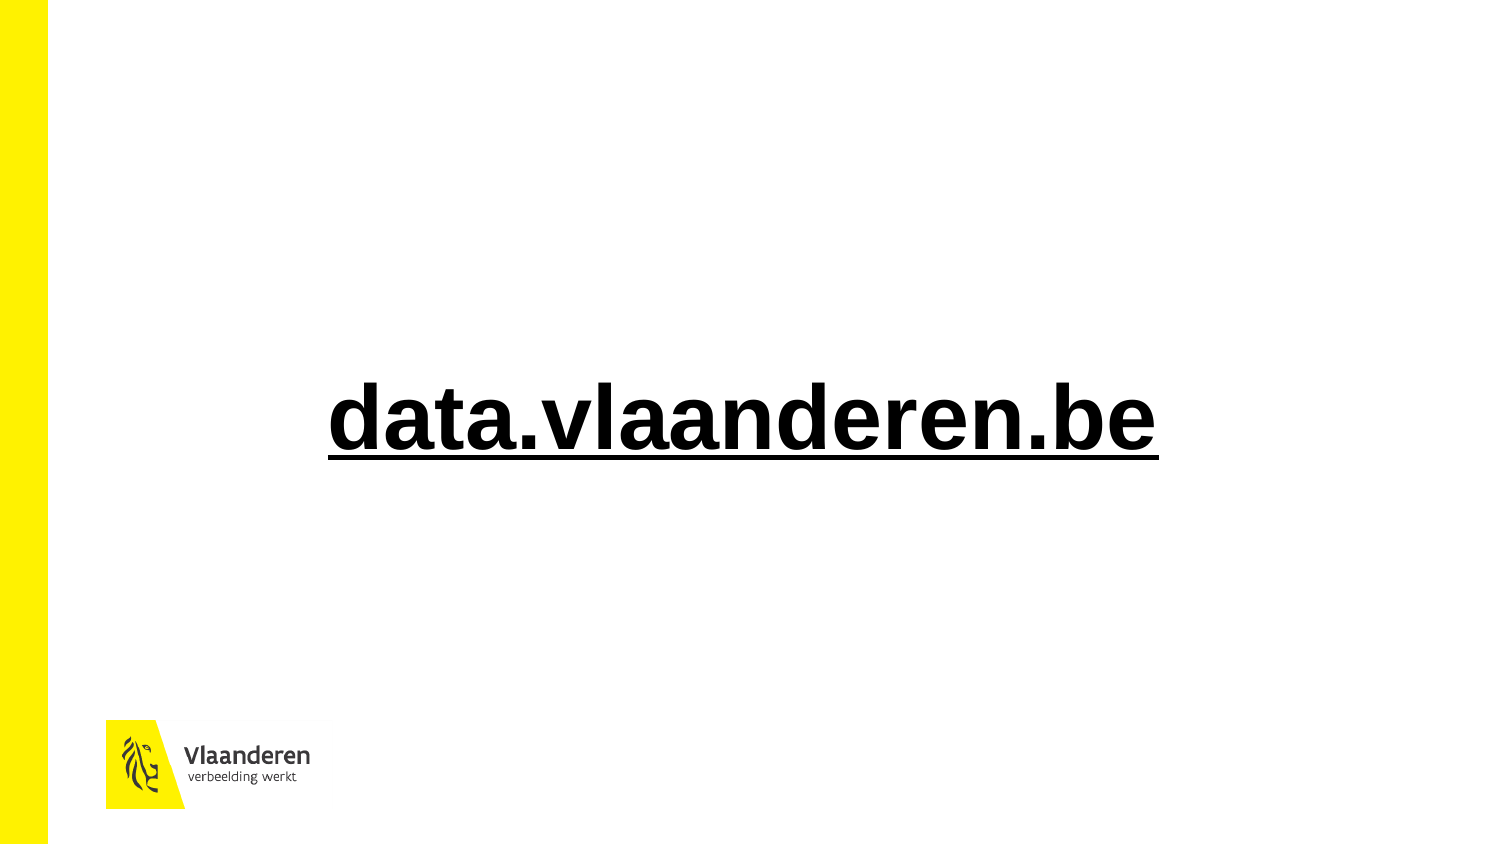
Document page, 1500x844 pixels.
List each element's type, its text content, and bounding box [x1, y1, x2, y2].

picture [106, 720, 333, 809]
text_box data.vlaanderen.be [316, 352, 1184, 491]
